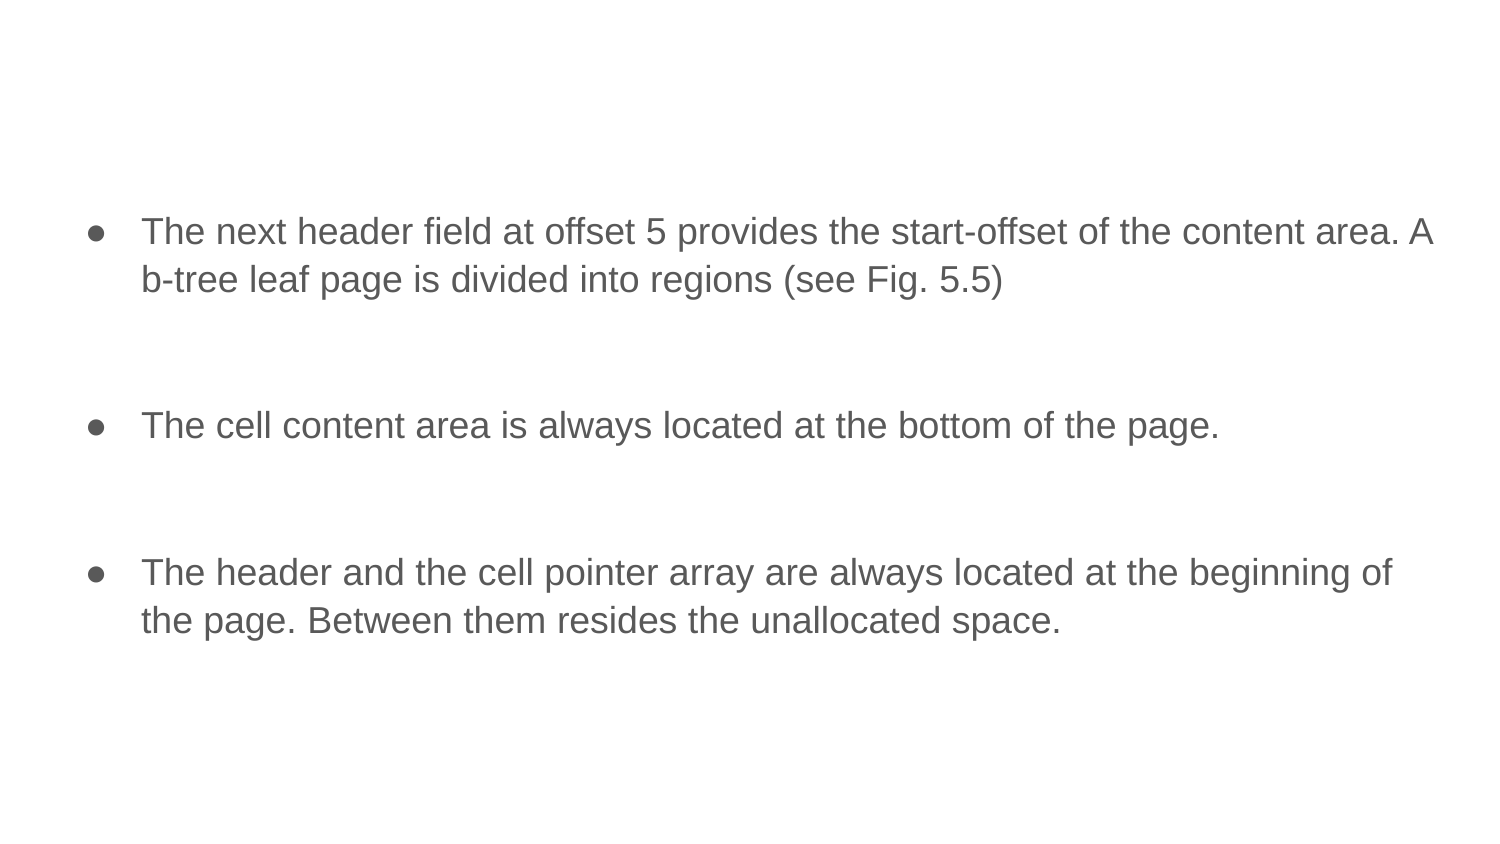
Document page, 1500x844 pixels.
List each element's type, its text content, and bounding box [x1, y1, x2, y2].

list The next header field at offset 5 provides the start-offset of the content area. A b-tree leaf page is divided into regions (see Fig. 5.5) The cell content area is always located at the bottom of the page. The header and the cell pointer array are always located at the beginning of the page. Between them resides the unallocated space. [51, 189, 1449, 750]
